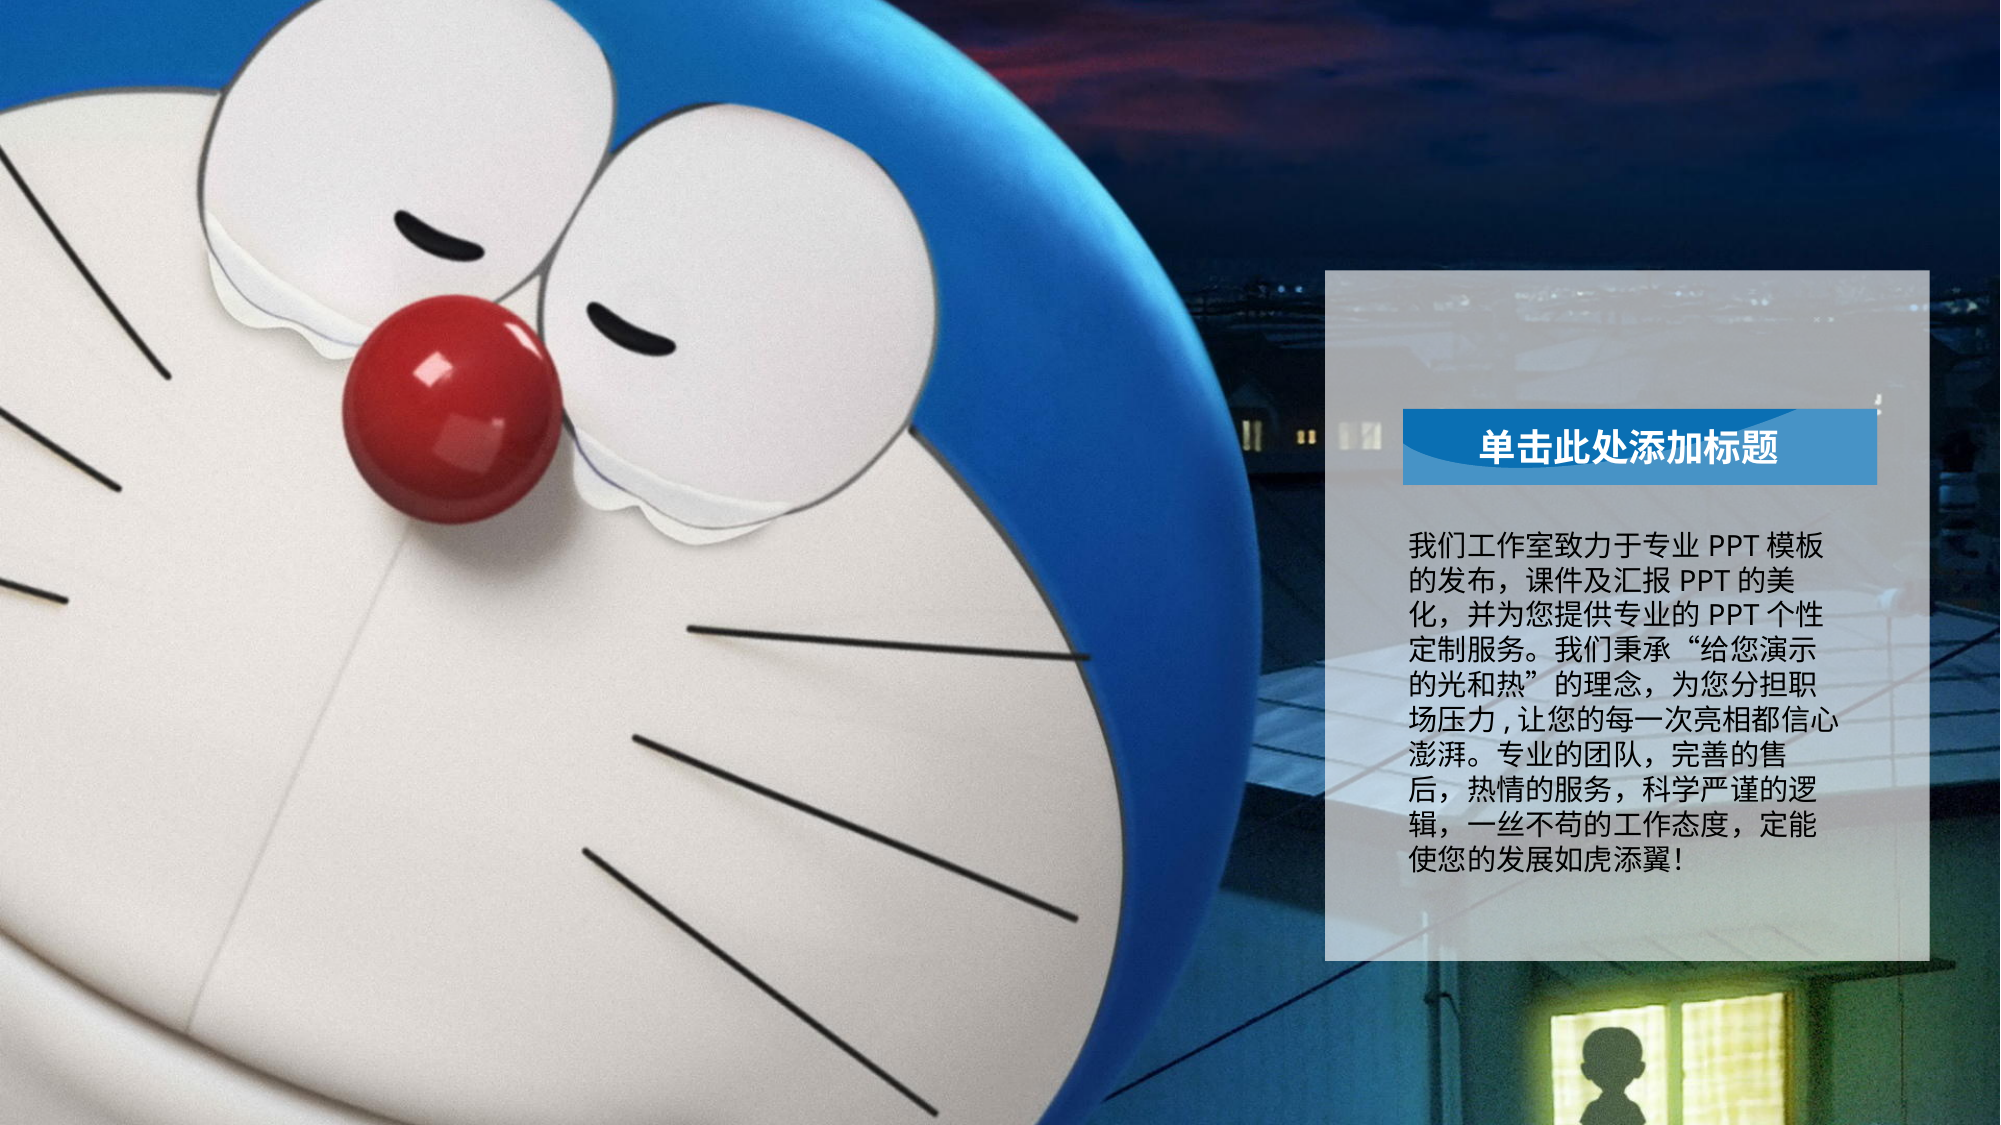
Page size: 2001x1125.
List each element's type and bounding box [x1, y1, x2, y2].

picture [0, 0, 2000, 1125]
text_box [1402, 408, 1878, 486]
